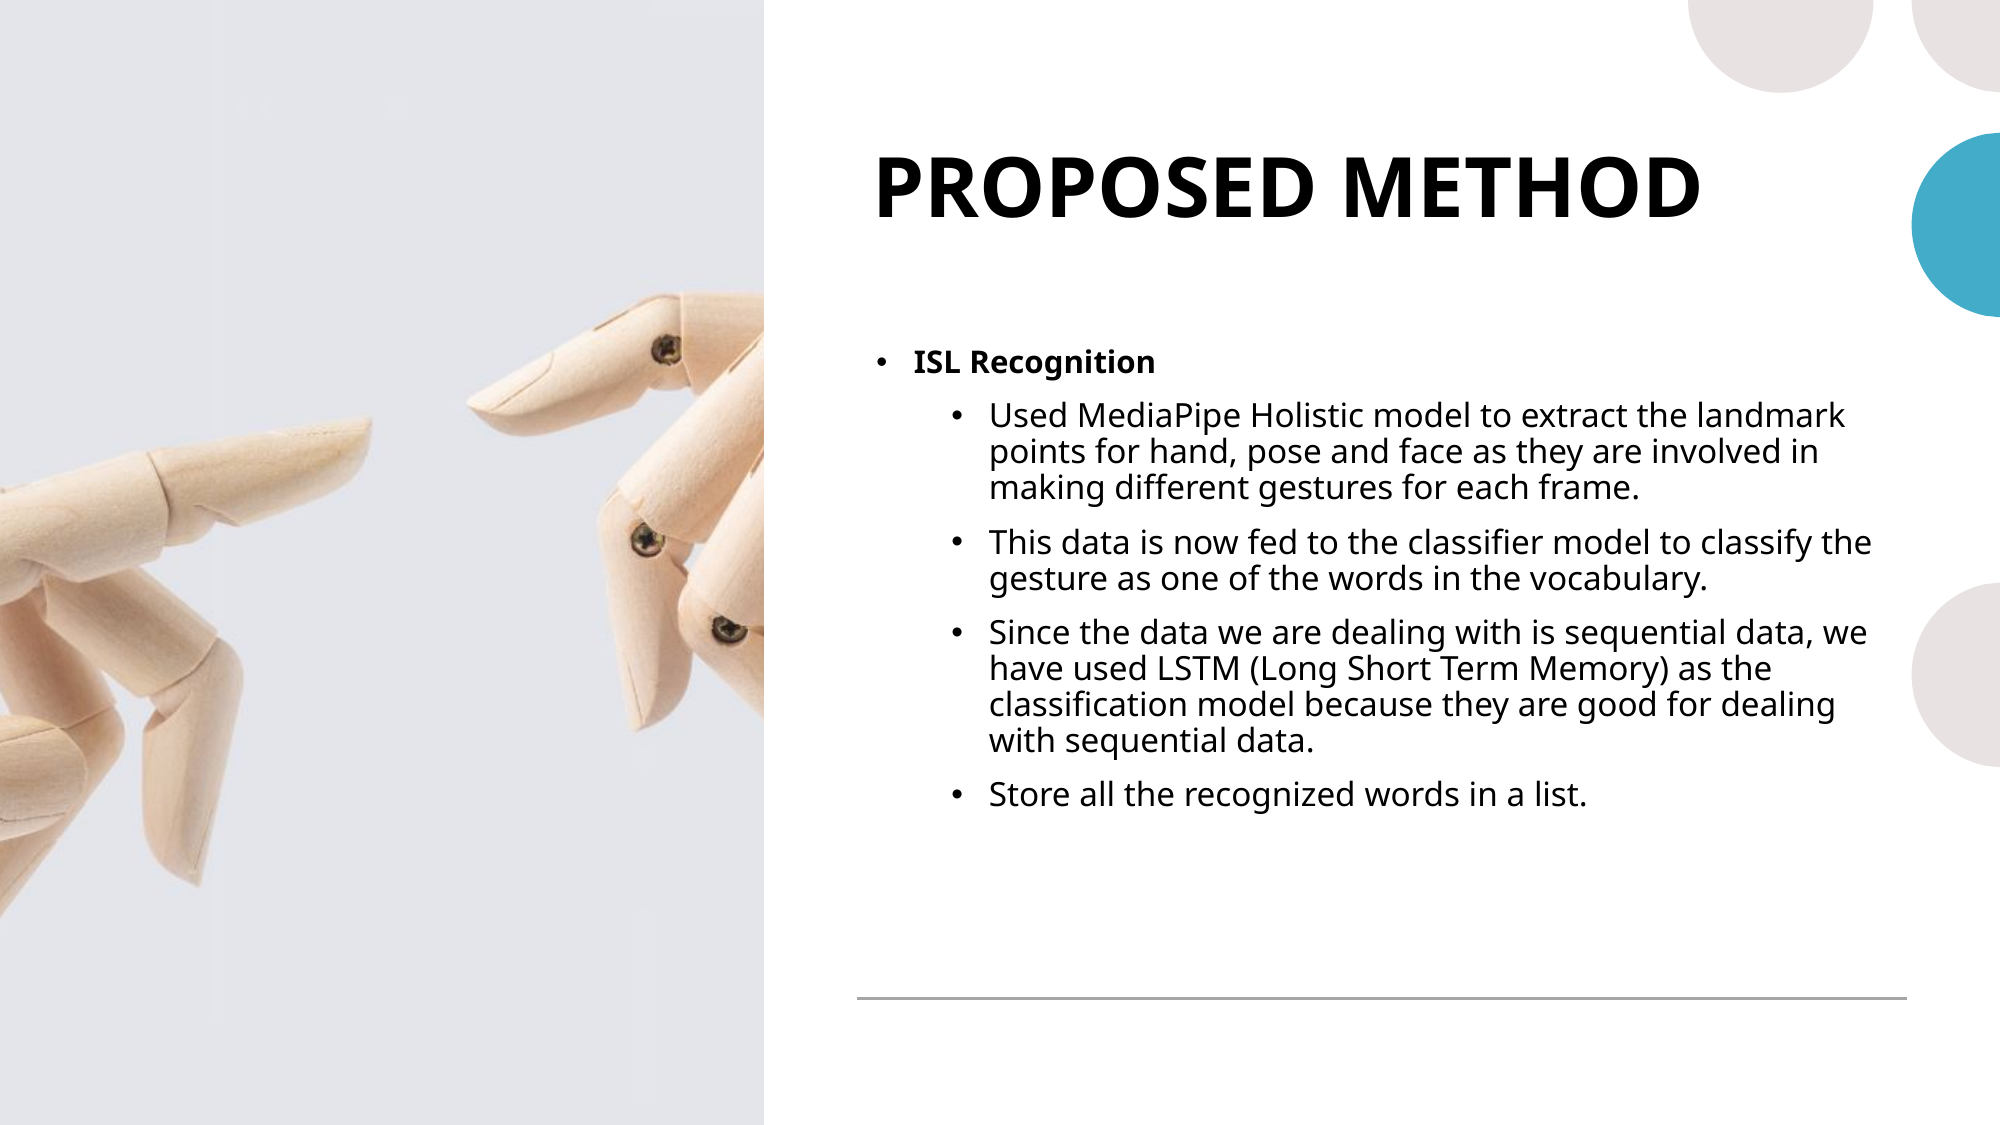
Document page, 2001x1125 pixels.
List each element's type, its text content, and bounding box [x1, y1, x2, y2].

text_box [1687, 0, 2000, 768]
text_box [764, 0, 2000, 1125]
picture [0, 0, 764, 1125]
list ISL Recognition Used MediaPipe Holistic model to extract the landmark points for hand, pose and face as they are involved in making different gestures for each frame. This data is now fed to the classifier model to classify the gesture as one of the words in the vocabulary. Since the data we are dealing with is sequential data, we have used LSTM (Long Short Term Memory) as the classification model because they are good for dealing with sequential data. Store all the recognized words in a list. [861, 339, 1912, 827]
title PROPOSED METHOD [857, 126, 1687, 335]
